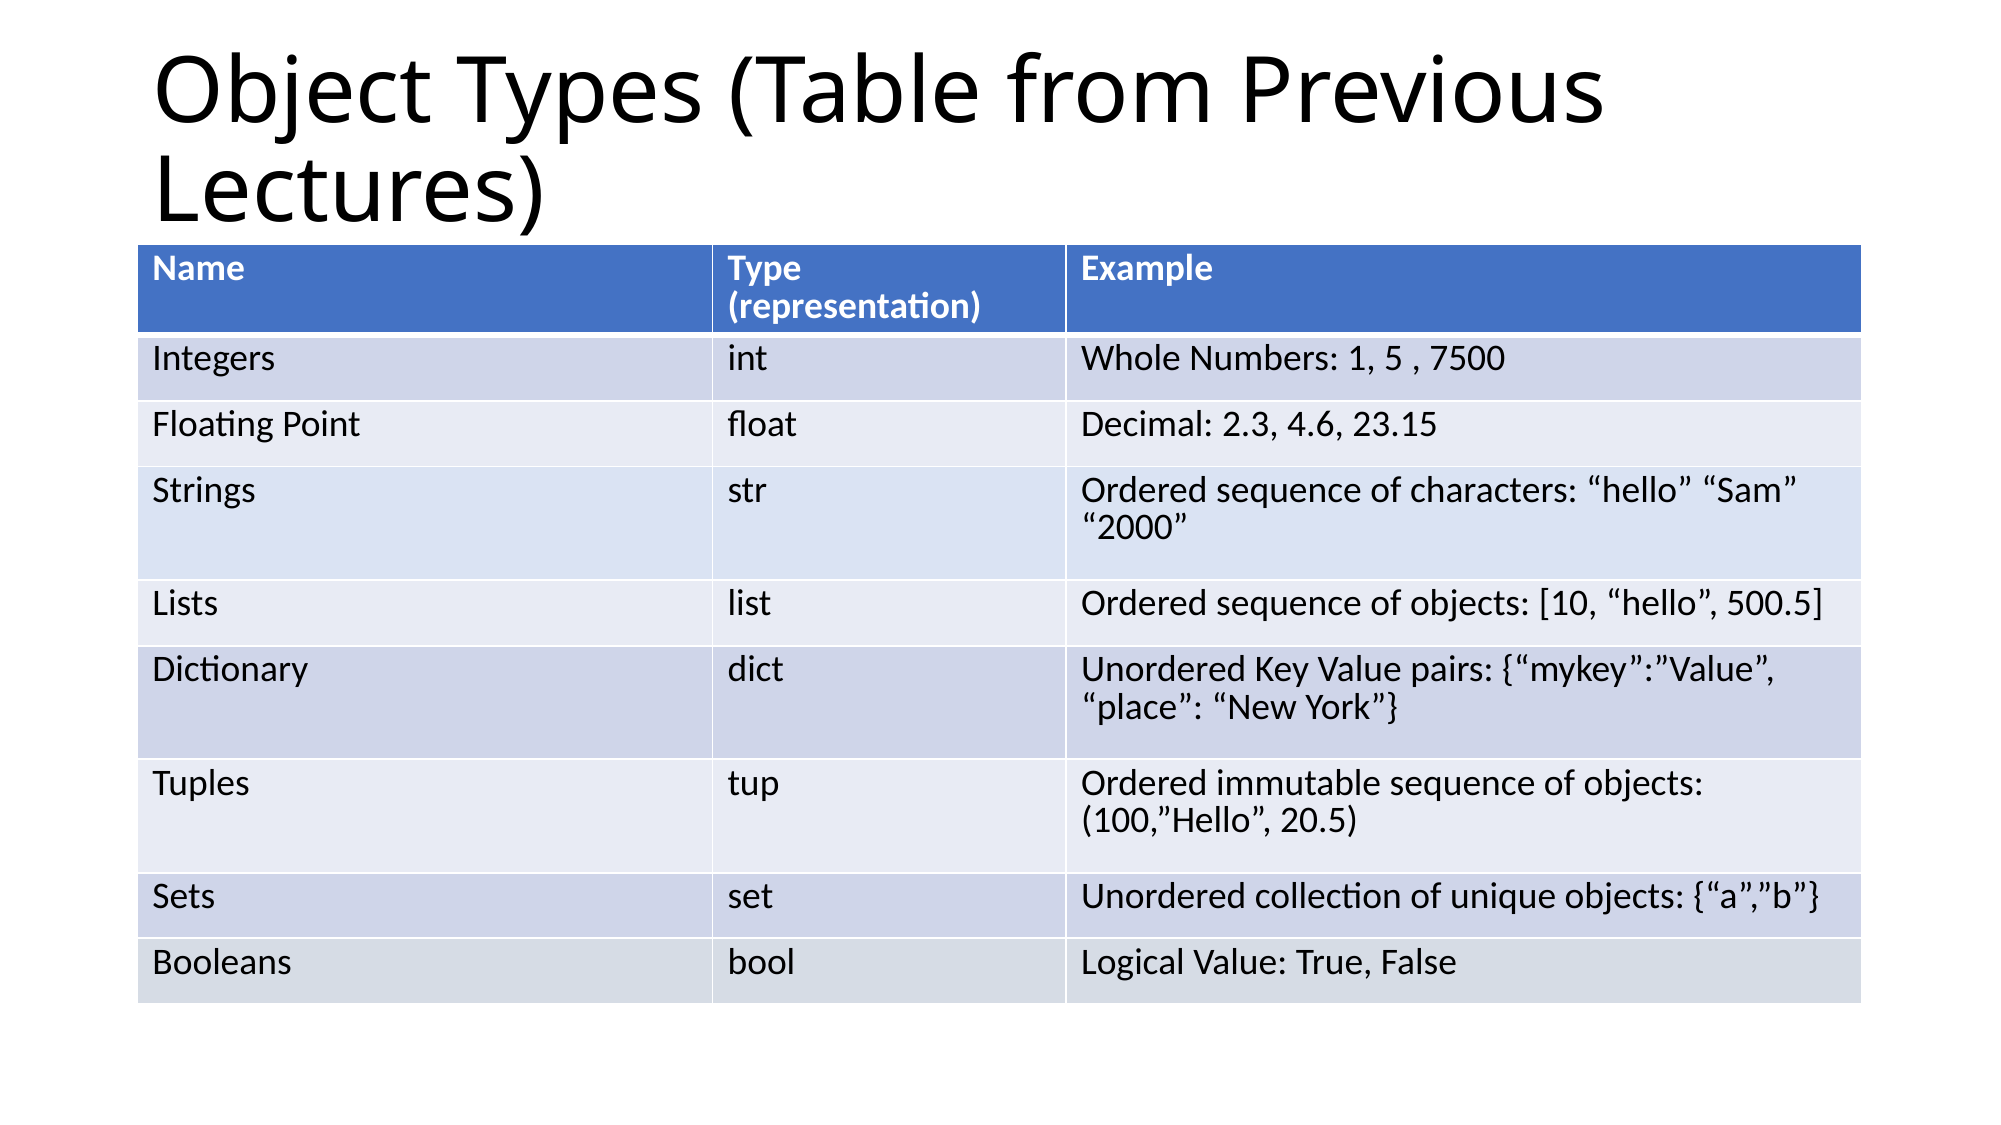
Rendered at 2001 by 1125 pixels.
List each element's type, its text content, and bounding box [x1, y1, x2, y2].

table_cell Unordered collection of unique objects: {“a”,”b”} [1067, 874, 1861, 937]
table_cell Ordered sequence of characters: “hello” “Sam” “2000” [1067, 467, 1861, 579]
table_cell Whole Numbers: 1, 5 , 7500 [1067, 338, 1861, 400]
title Object Types (Table from Previous Lectures) [137, 59, 1863, 224]
table_cell Strings [138, 467, 712, 579]
table_cell bool [713, 939, 1065, 1003]
table_header Type (representation) [713, 245, 1065, 332]
table_cell str [713, 467, 1065, 579]
table_cell Decimal: 2.3, 4.6, 23.15 [1067, 402, 1861, 466]
table_cell dict [713, 647, 1065, 758]
table_cell list [713, 581, 1065, 645]
table_header Example [1067, 245, 1861, 332]
table_cell Integers [138, 338, 712, 400]
table_cell Unordered Key Value pairs: {“mykey”:”Value”, “place”: “New York”} [1067, 647, 1861, 758]
table_cell Ordered sequence of objects: [10, “hello”, 500.5] [1067, 581, 1861, 645]
table_cell Ordered immutable sequence of objects: (100,”Hello”, 20.5) [1067, 760, 1861, 872]
table_cell set [713, 874, 1065, 937]
table_cell tup [713, 760, 1065, 872]
table_cell Dictionary [138, 647, 712, 758]
table_cell Logical Value: True, False [1067, 939, 1861, 1003]
table_cell Booleans [138, 939, 712, 1003]
table_cell float [713, 402, 1065, 466]
table_cell Lists [138, 581, 712, 645]
table_cell Floating Point [138, 402, 712, 466]
table_cell int [713, 338, 1065, 400]
table_header Name [138, 245, 712, 332]
table_cell Tuples [138, 760, 712, 872]
table_cell Sets [138, 874, 712, 937]
